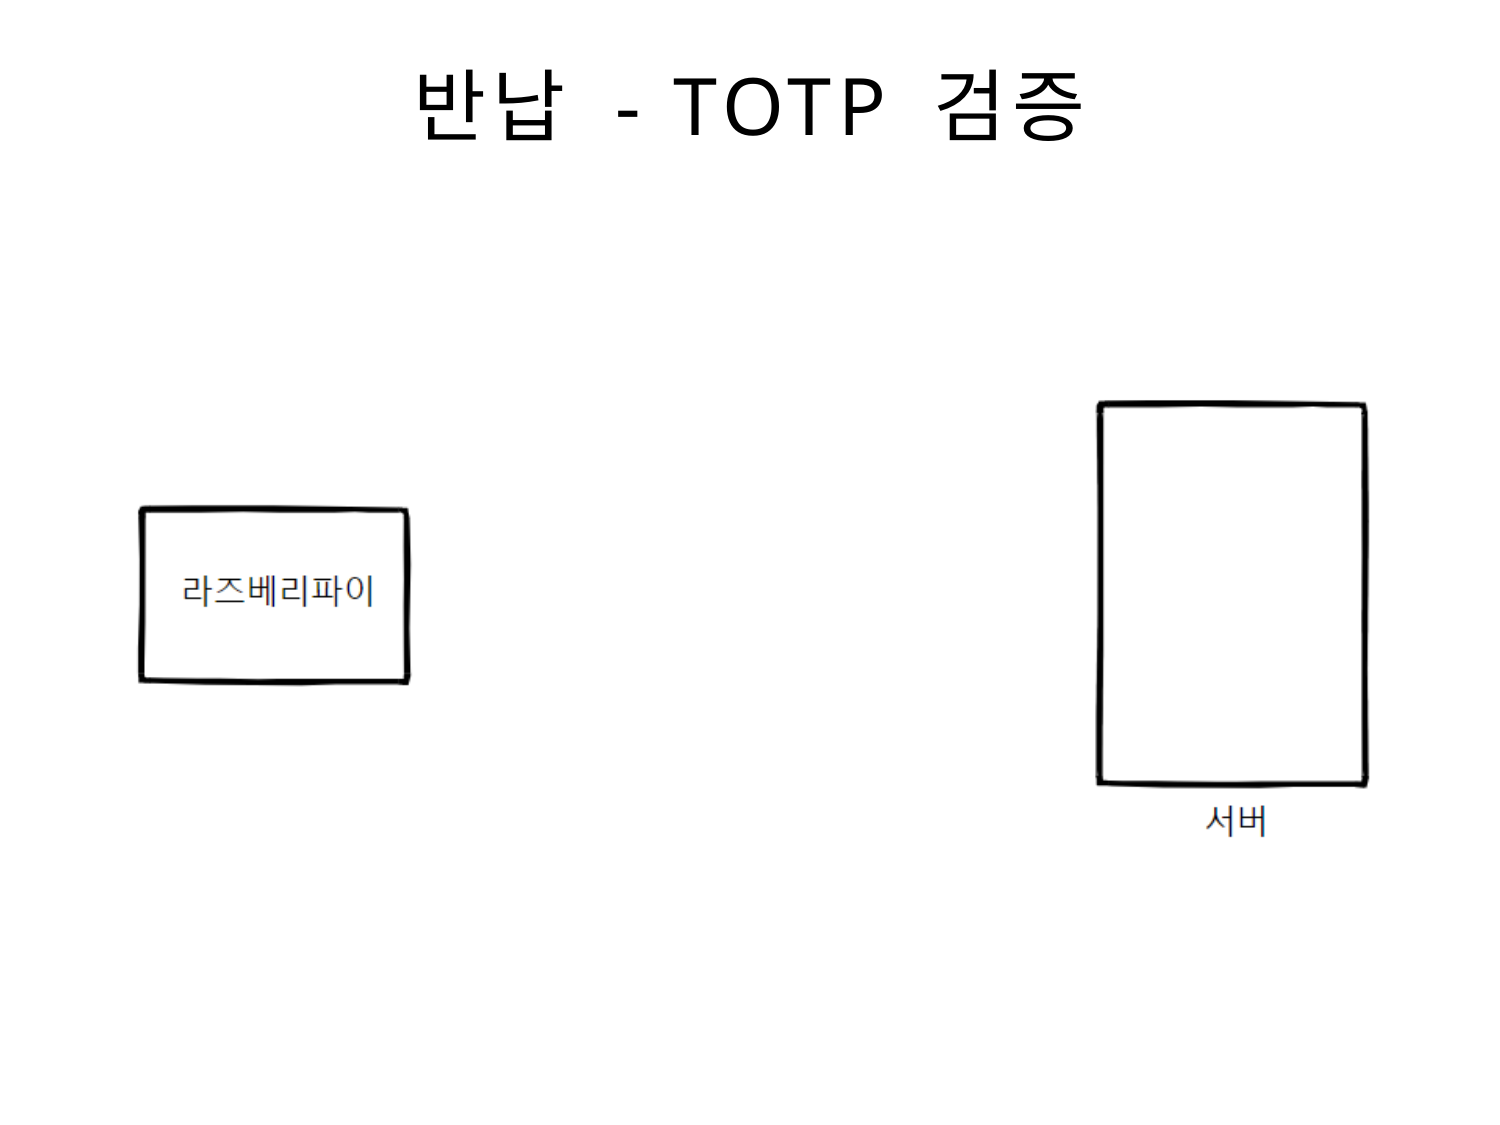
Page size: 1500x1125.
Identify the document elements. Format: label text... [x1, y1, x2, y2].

text_box 반납 - TOTP 검증 [103, 59, 1397, 161]
picture [90, 327, 1410, 881]
